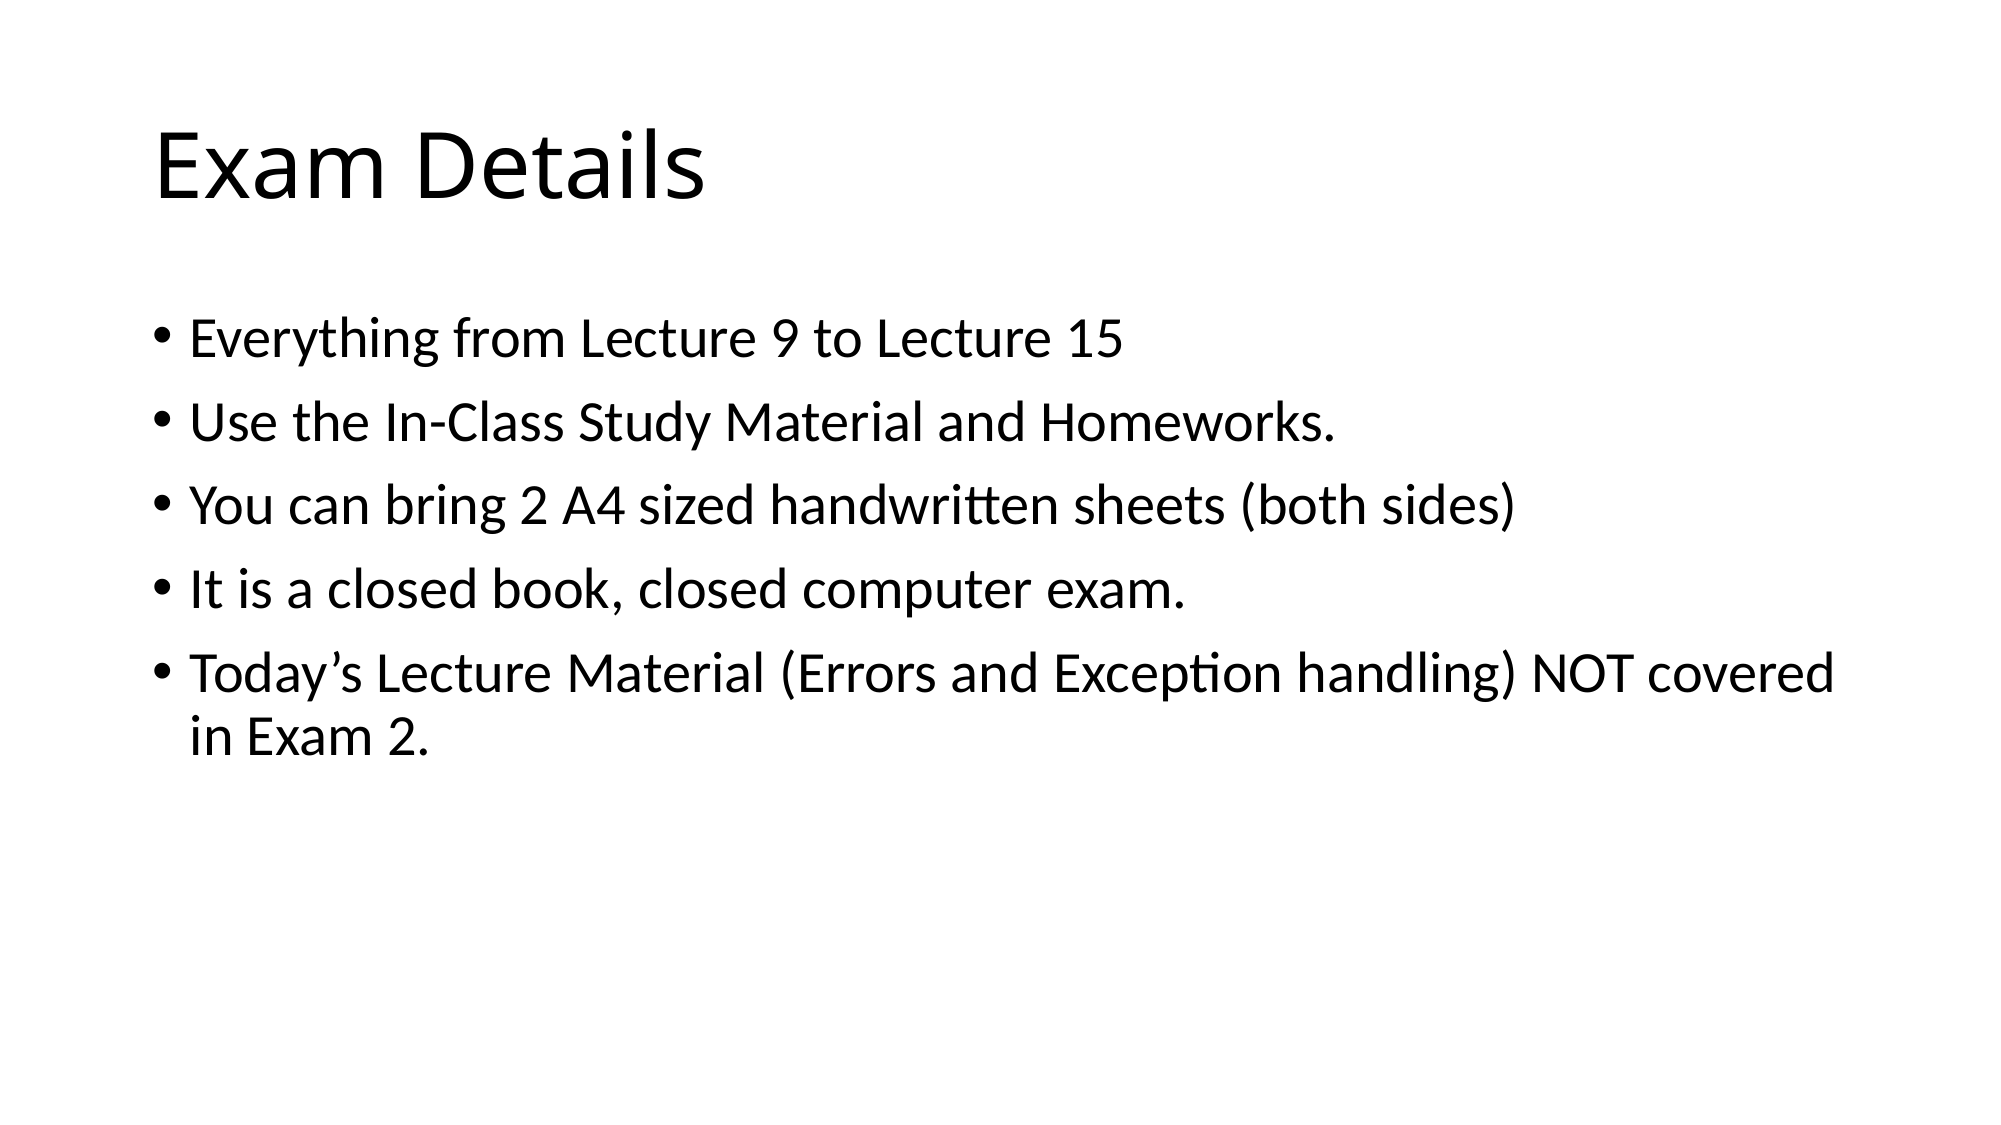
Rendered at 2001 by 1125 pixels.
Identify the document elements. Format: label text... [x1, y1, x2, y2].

list Everything from Lecture 9 to Lecture 15 Use the In-Class Study Material and Homeworks. You can bring 2 A4 sized handwritten sheets (both sides) It is a closed book, closed computer exam. Today’s Lecture Material (Errors and Exception handling) NOT covered in Exam 2. [137, 299, 1863, 1014]
title Exam Details [137, 59, 1863, 278]
